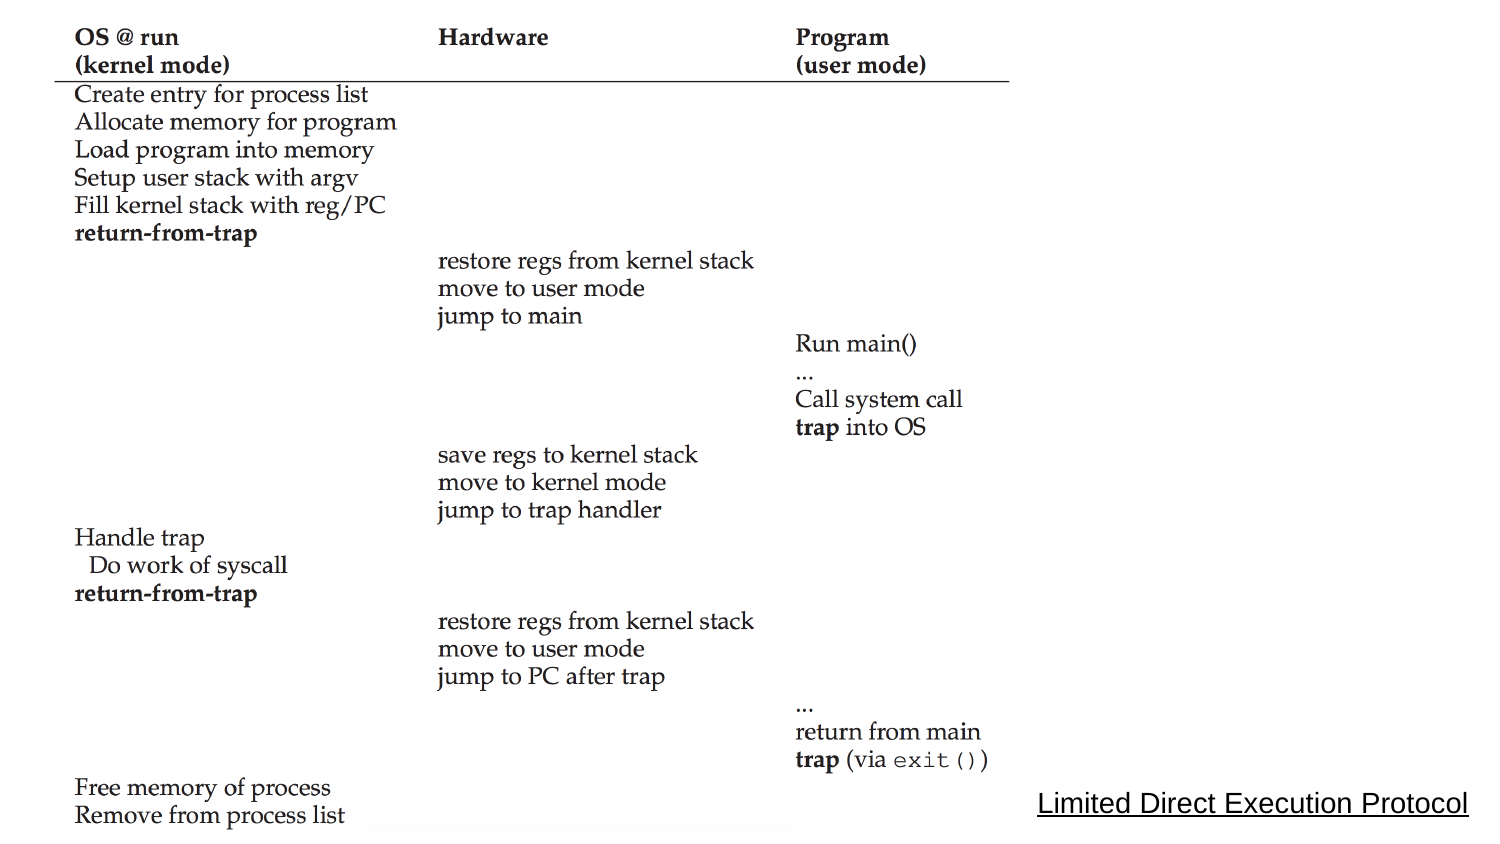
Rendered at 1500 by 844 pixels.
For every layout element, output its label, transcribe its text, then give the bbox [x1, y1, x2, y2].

text_box Limited Direct Execution Protocol [1020, 769, 1485, 830]
picture [40, 12, 1013, 832]
